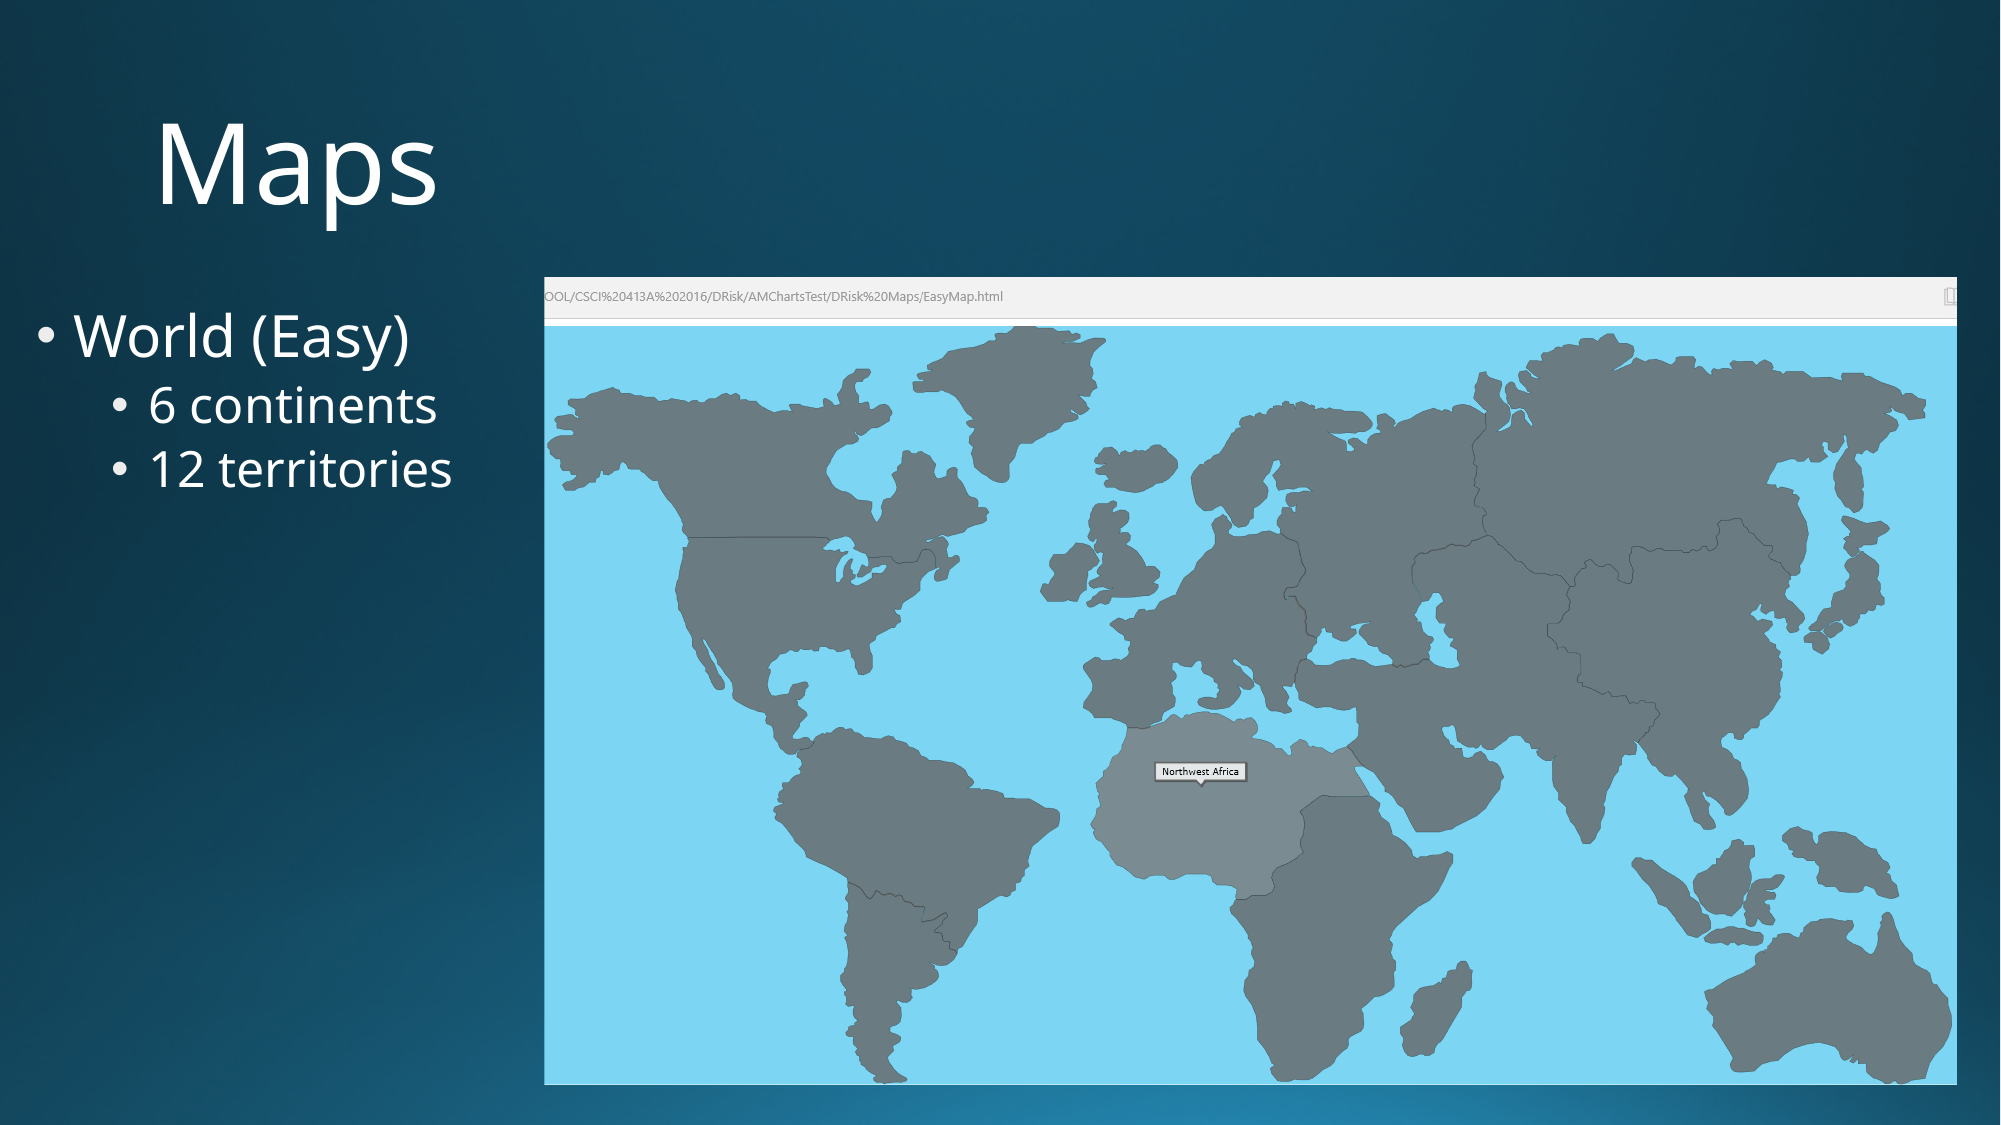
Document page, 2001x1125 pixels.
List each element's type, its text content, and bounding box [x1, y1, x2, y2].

list World (Easy) 6 continents 12 territories [21, 299, 544, 1014]
picture [0, 0, 2001, 1125]
title Maps [137, 59, 1863, 278]
